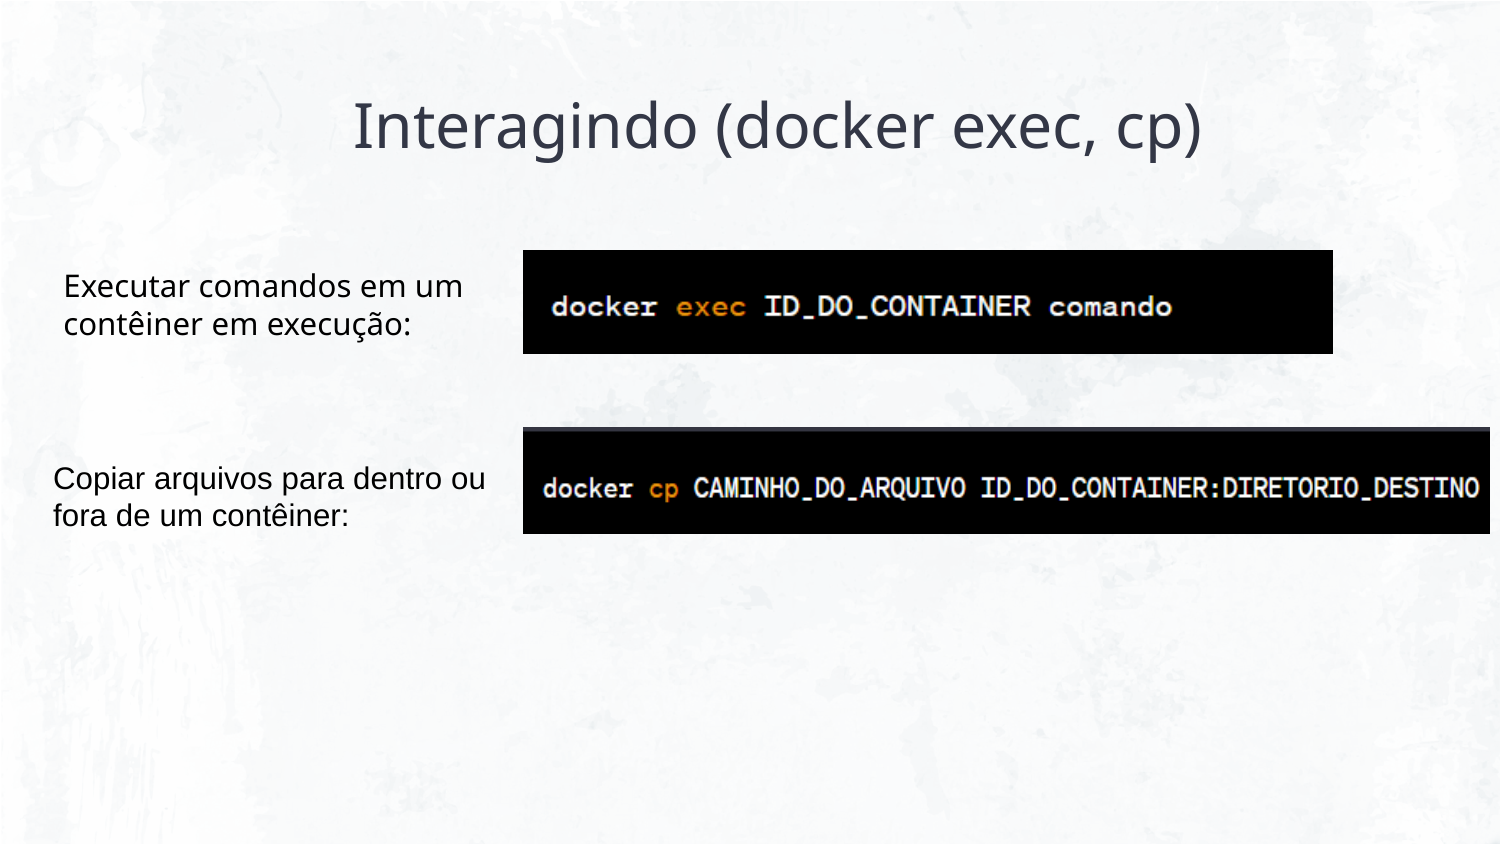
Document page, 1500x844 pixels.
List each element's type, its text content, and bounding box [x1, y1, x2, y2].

text_box Executar comandos em um contêiner em execução: [48, 251, 543, 368]
picture [2, 2, 1500, 844]
title Interagindo (docker exec, cp) [117, 60, 1440, 177]
text_box Copiar arquivos para dentro ou fora de um contêiner: [38, 443, 533, 548]
